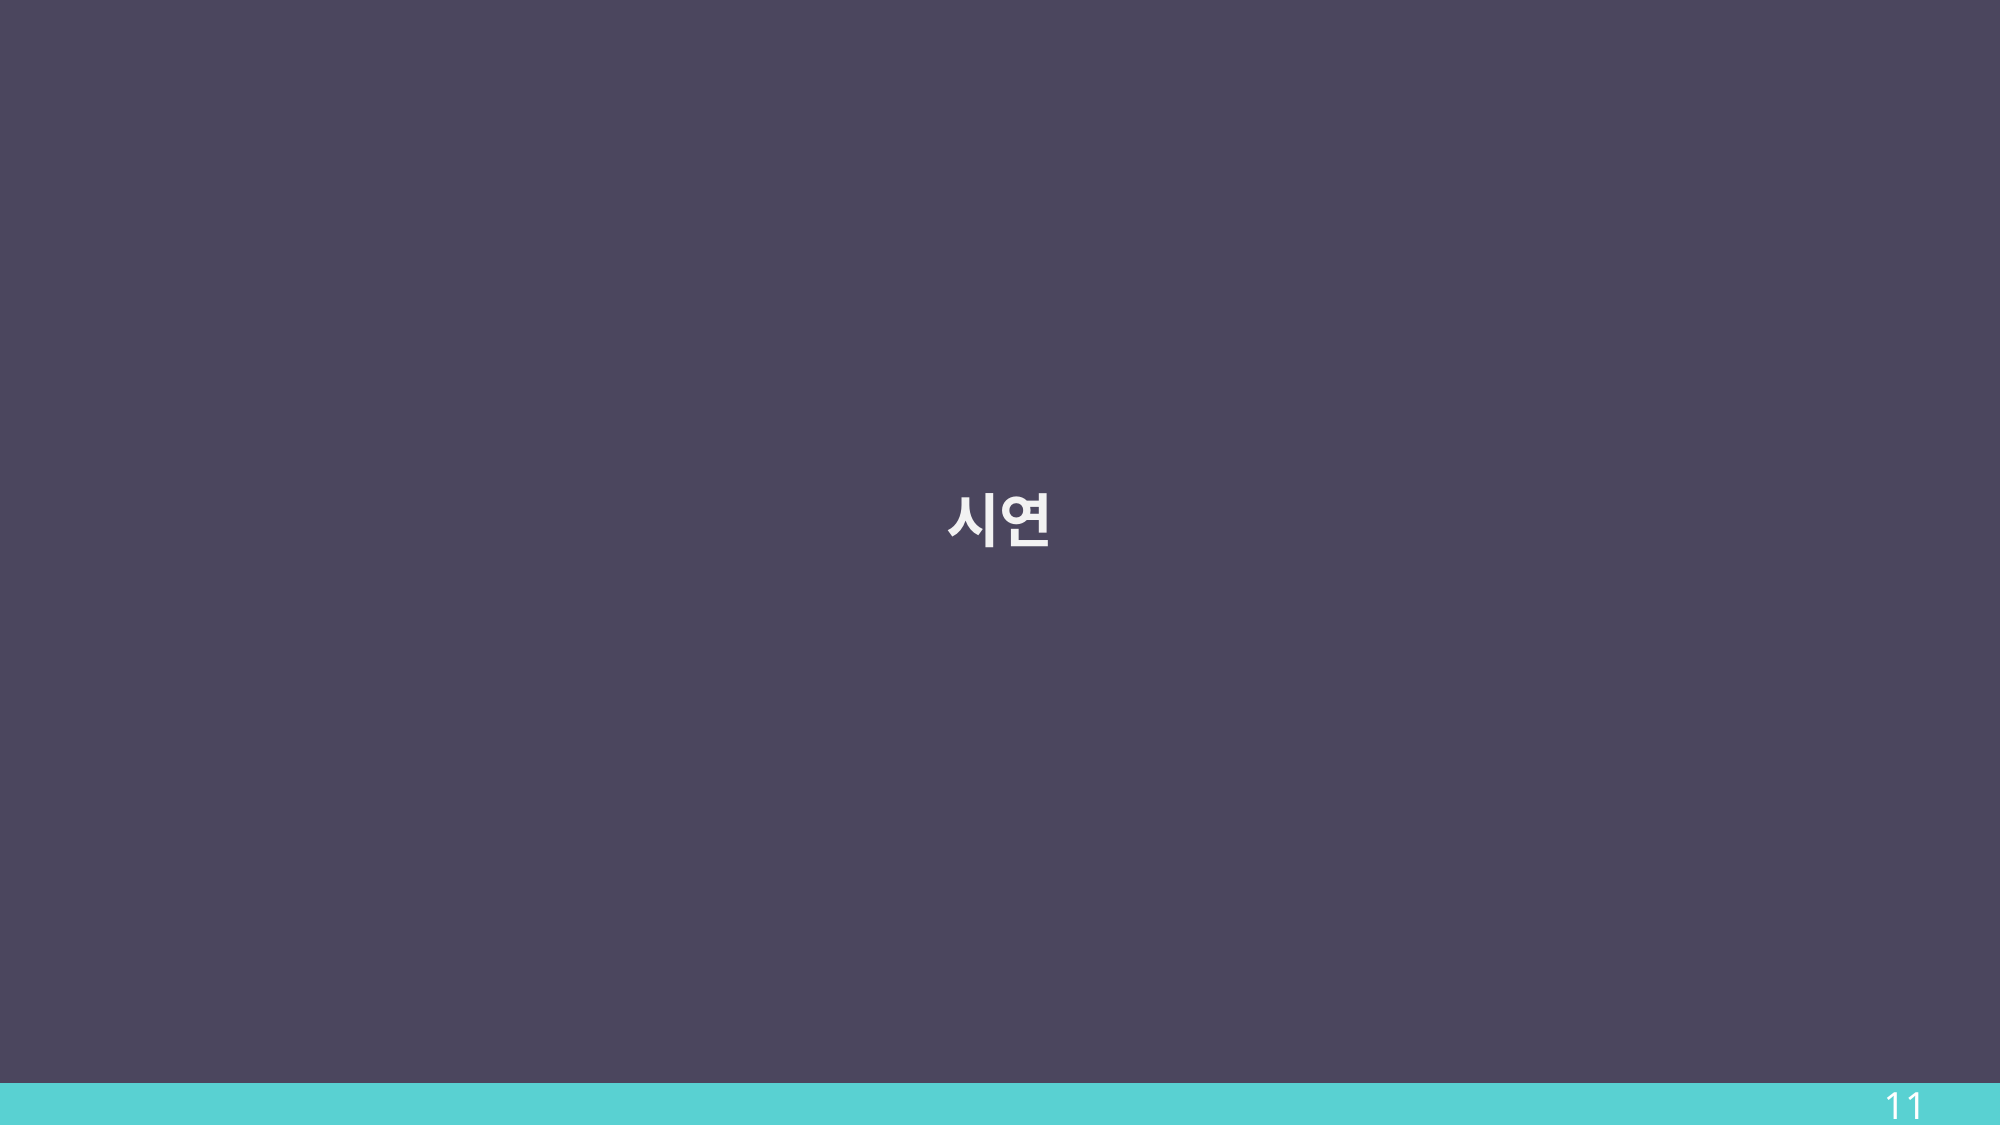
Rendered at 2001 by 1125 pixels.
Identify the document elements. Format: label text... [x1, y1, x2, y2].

text_box 11 [0, 1082, 2000, 1125]
text_box 시연 [931, 476, 1069, 562]
